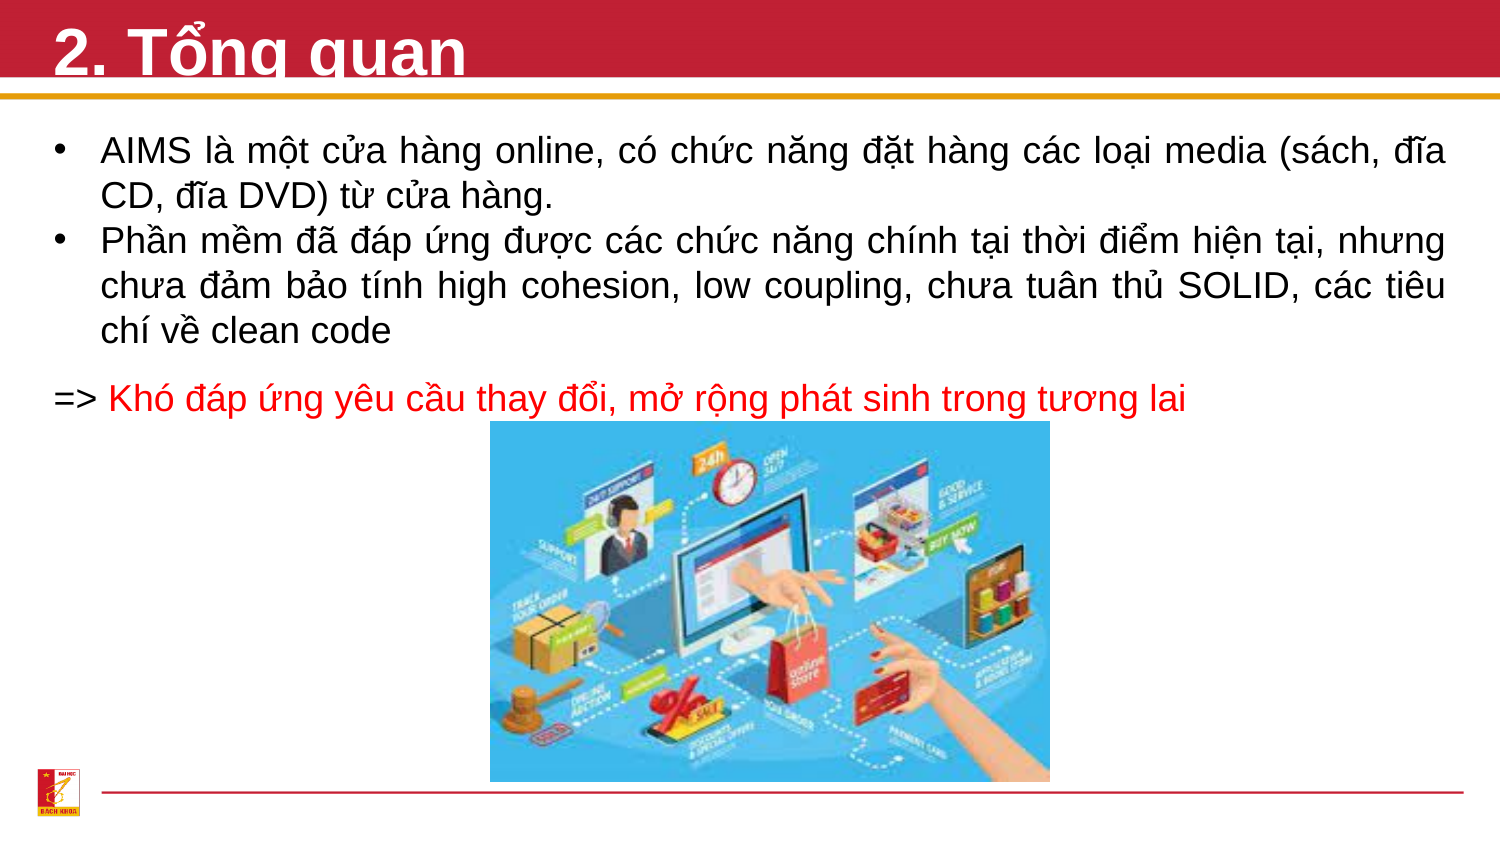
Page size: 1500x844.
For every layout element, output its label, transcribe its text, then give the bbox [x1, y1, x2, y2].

list AIMS là một cửa hàng online, có chức năng đặt hàng các loại media (sách, đĩa CD, đĩa DVD) từ cửa hàng. Phần mềm đã đáp ứng được các chức năng chính tại thời điểm hiện tại, nhưng chưa đảm bảo tính high cohesion, low coupling, chưa tuân thủ SOLID, các tiêu chí về clean code => Khó đáp ứng yêu cầu thay đổi, mở rộng phát sinh trong tương lai [38, 118, 1462, 750]
title 2. Tổng quan [38, 20, 1462, 77]
picture [0, 0, 1500, 844]
